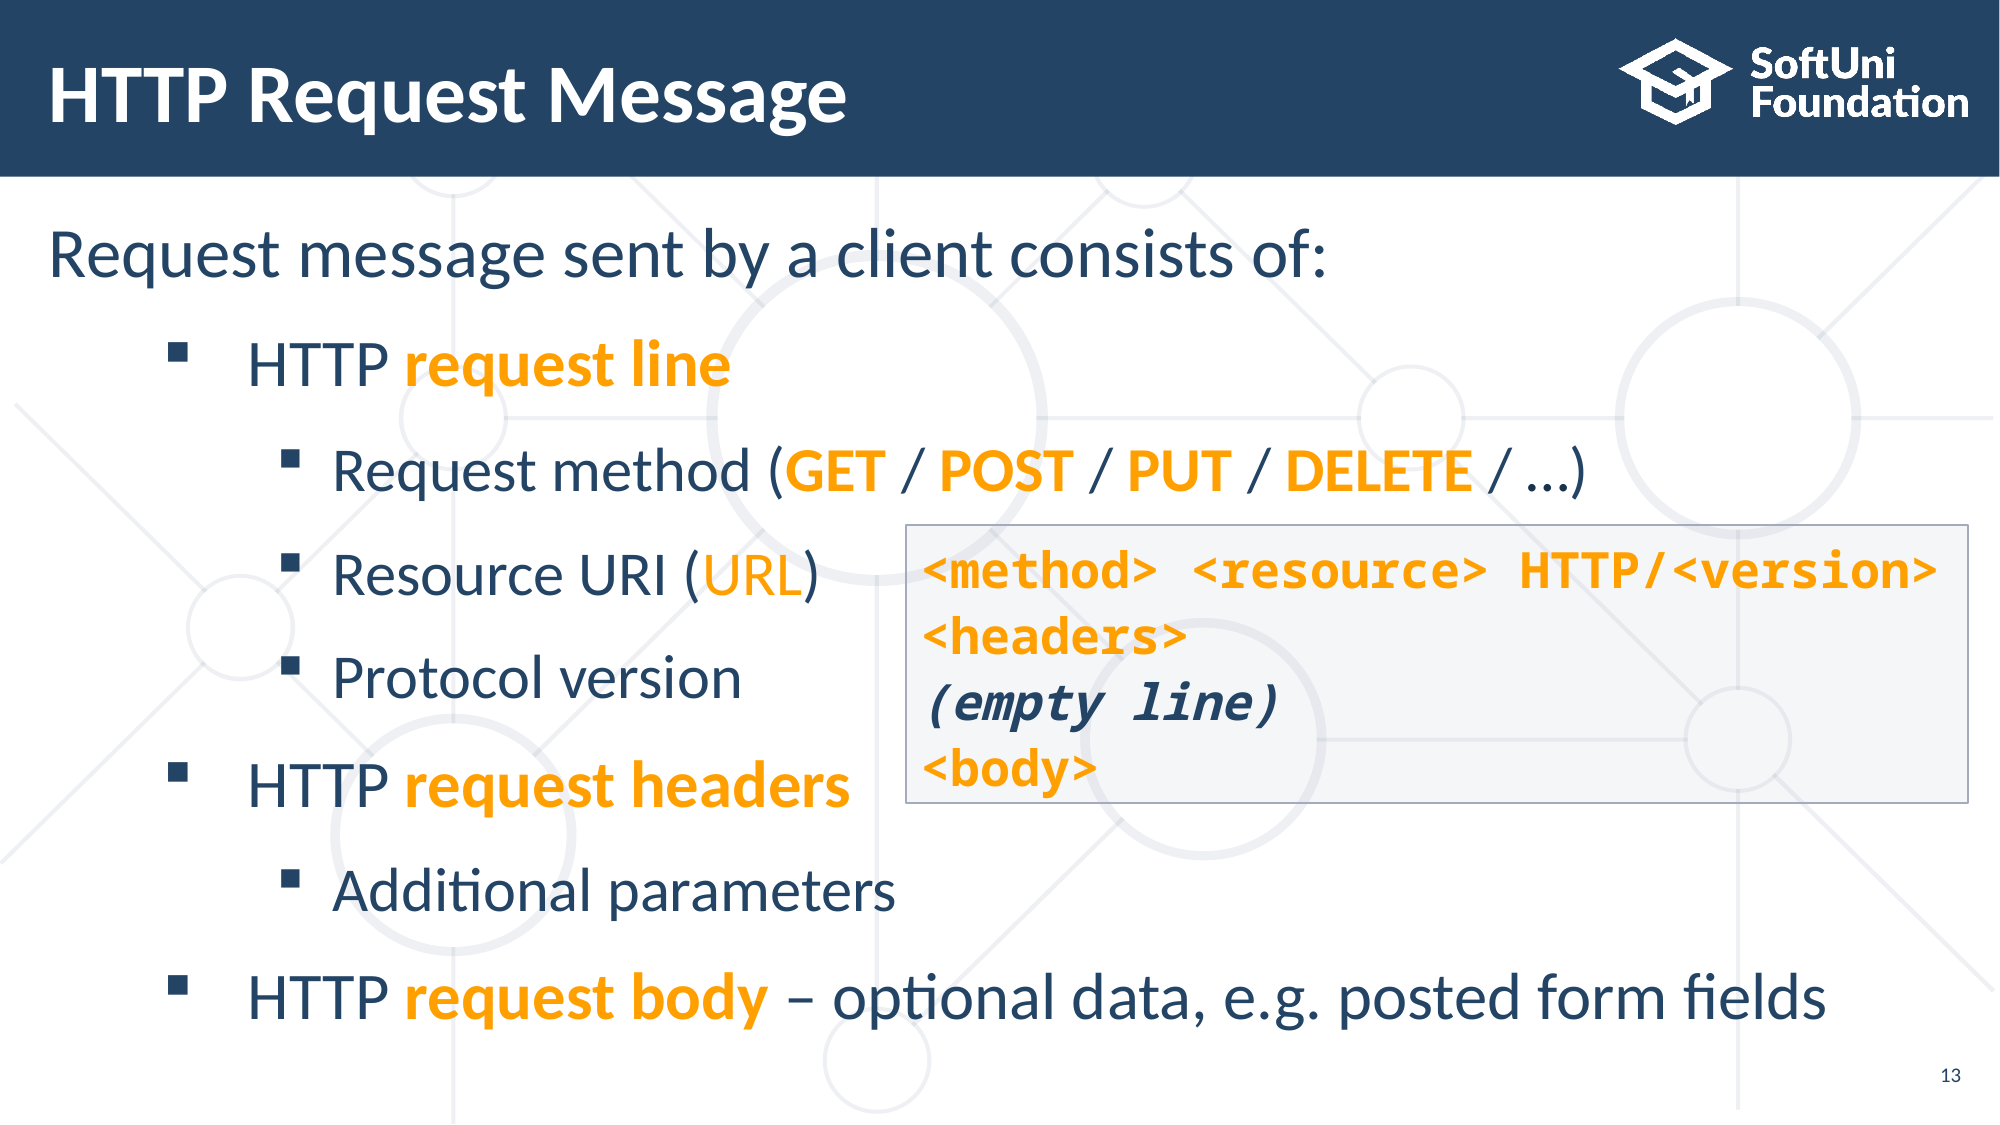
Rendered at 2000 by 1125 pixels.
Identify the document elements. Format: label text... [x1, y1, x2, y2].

picture [1618, 38, 1968, 125]
text_box HTTP Request Message [31, 16, 1591, 162]
text_box Request message sent by a client consists of: HTTP request line Request method (GET / POST / PUT / DELETE / …) Resource URI (URL) Protocol version HTTP request headers Additional parameters HTTP request body – optional data, e.g. posted form fields [31, 196, 1969, 1047]
text_box <method> <resource> HTTP/<version> <headers> (empty line) <body> [905, 524, 1969, 804]
text_box <number> [1896, 1049, 1968, 1100]
